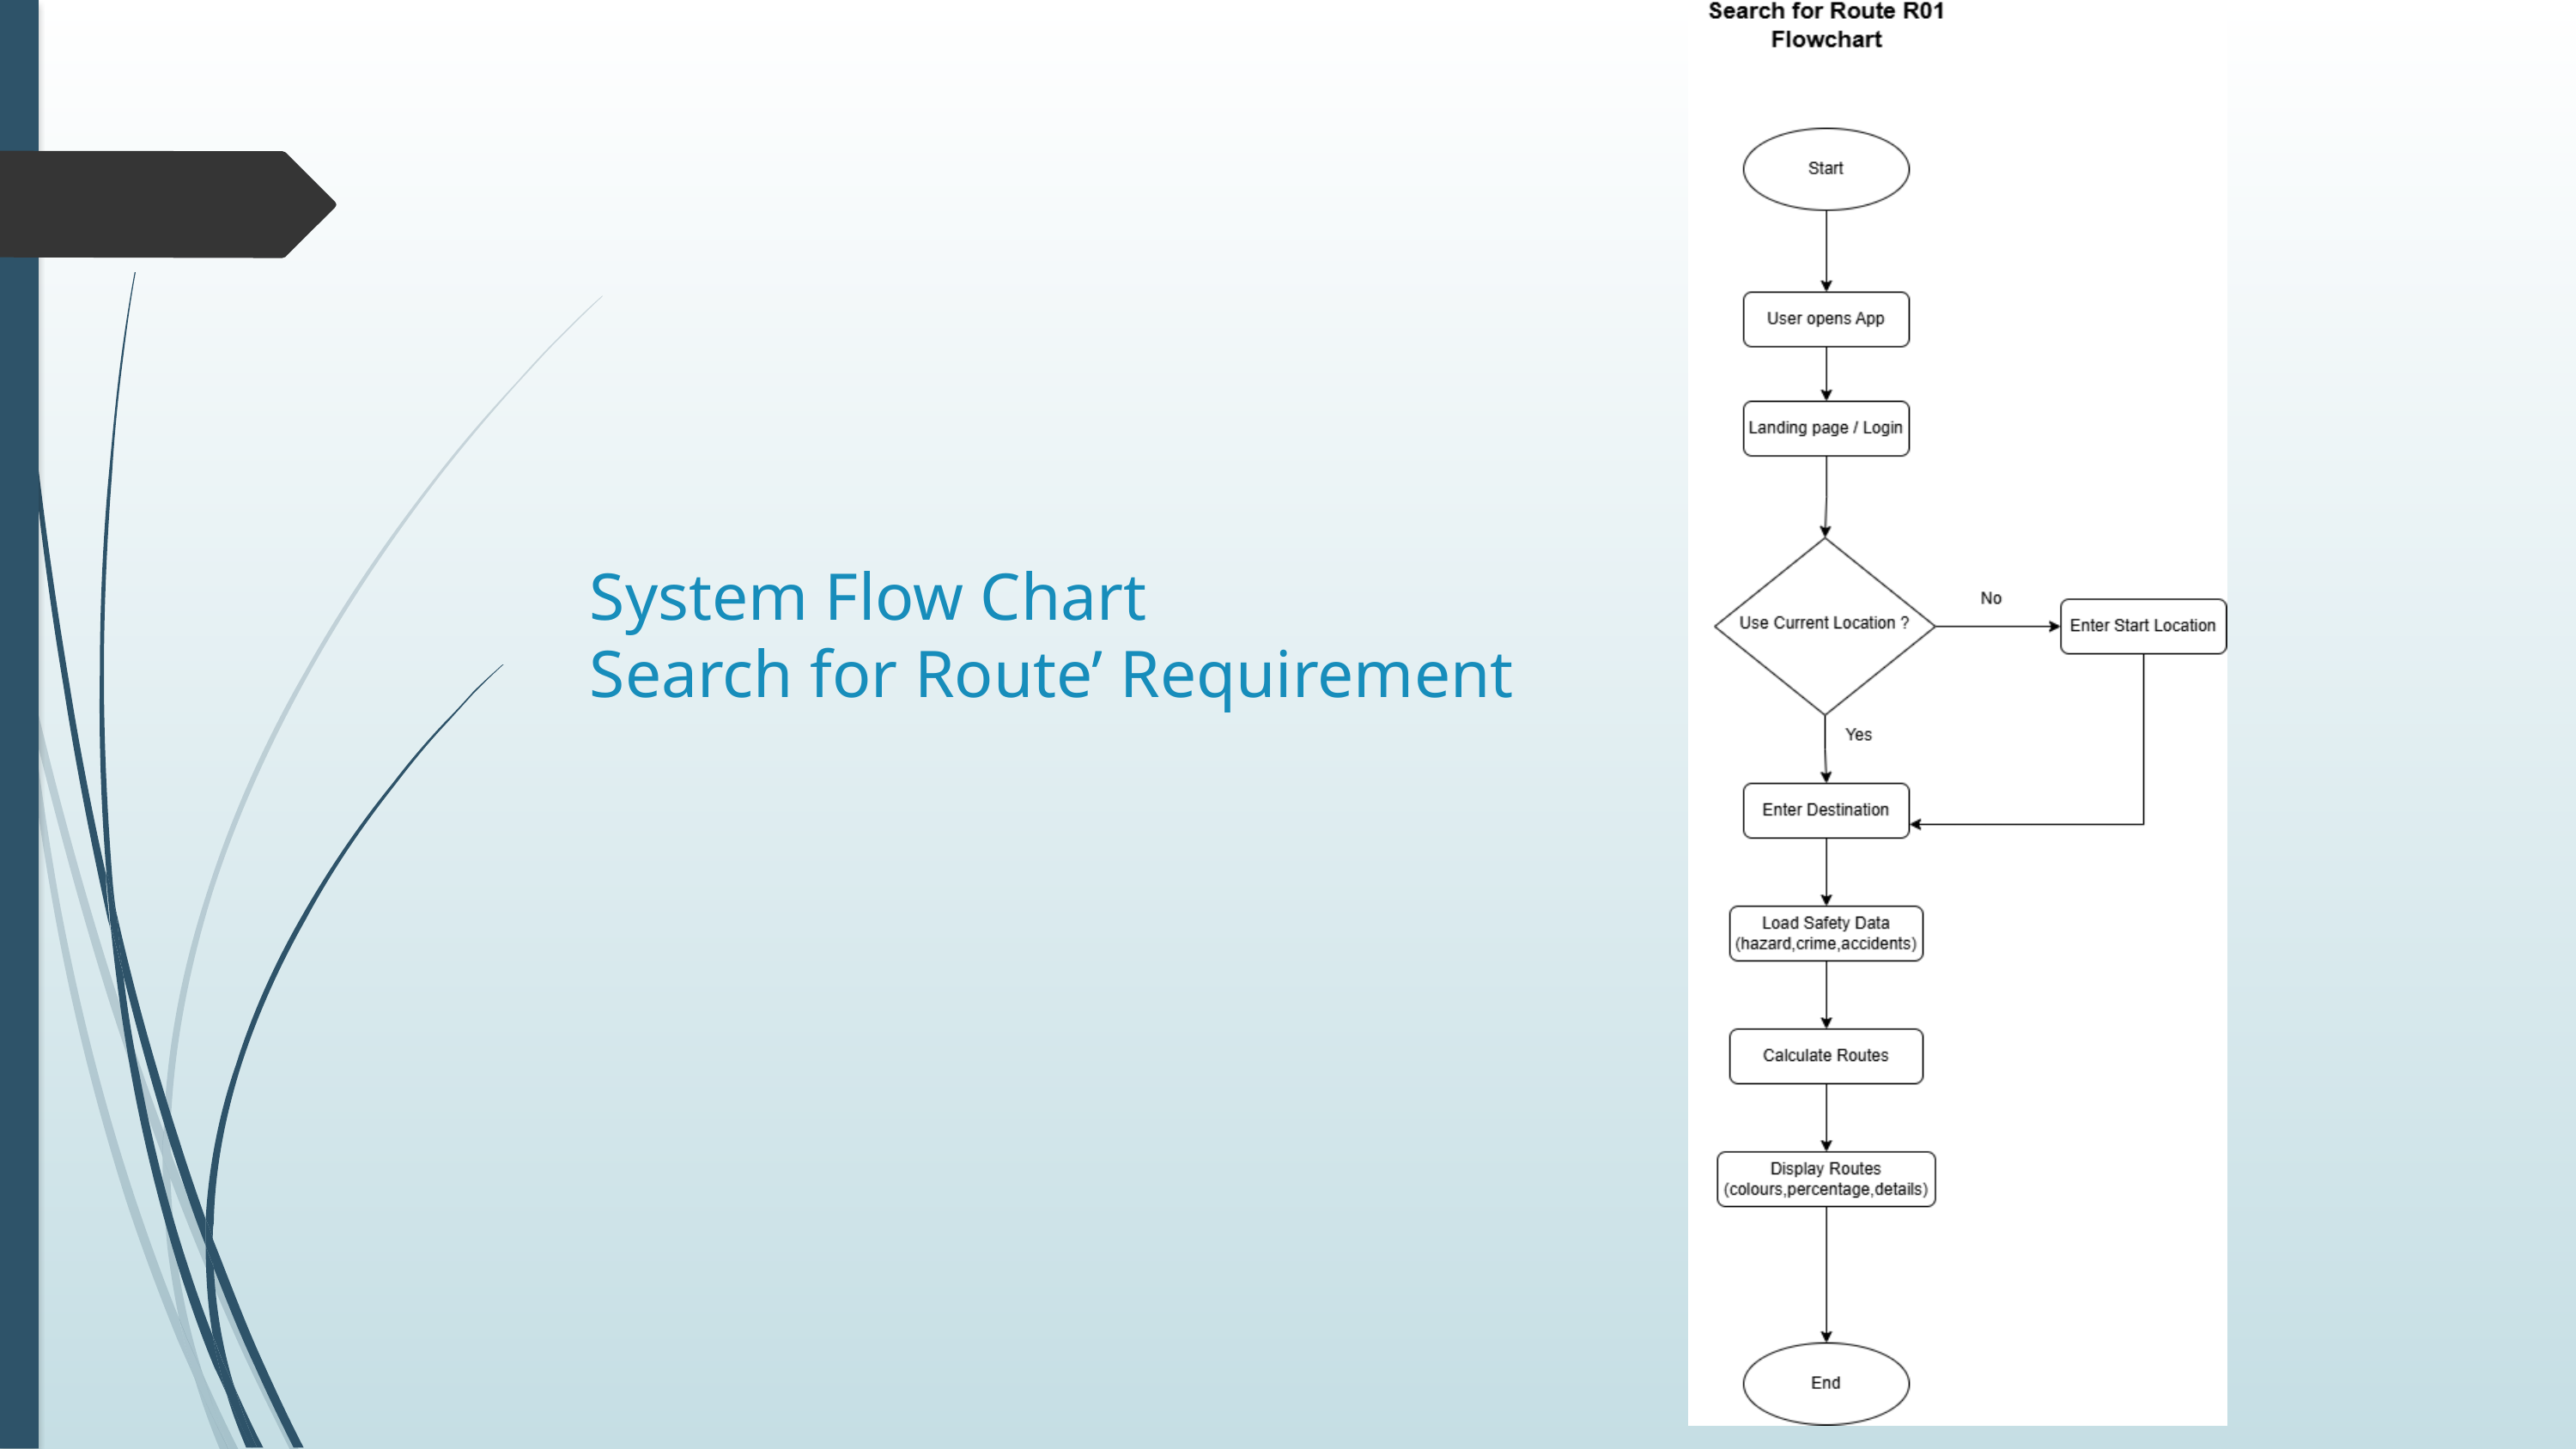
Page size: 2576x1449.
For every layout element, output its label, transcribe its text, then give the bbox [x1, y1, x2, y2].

text_box System Flow Chart Search for Route’ Requirement [577, 549, 1650, 763]
picture [1688, 0, 2228, 1427]
